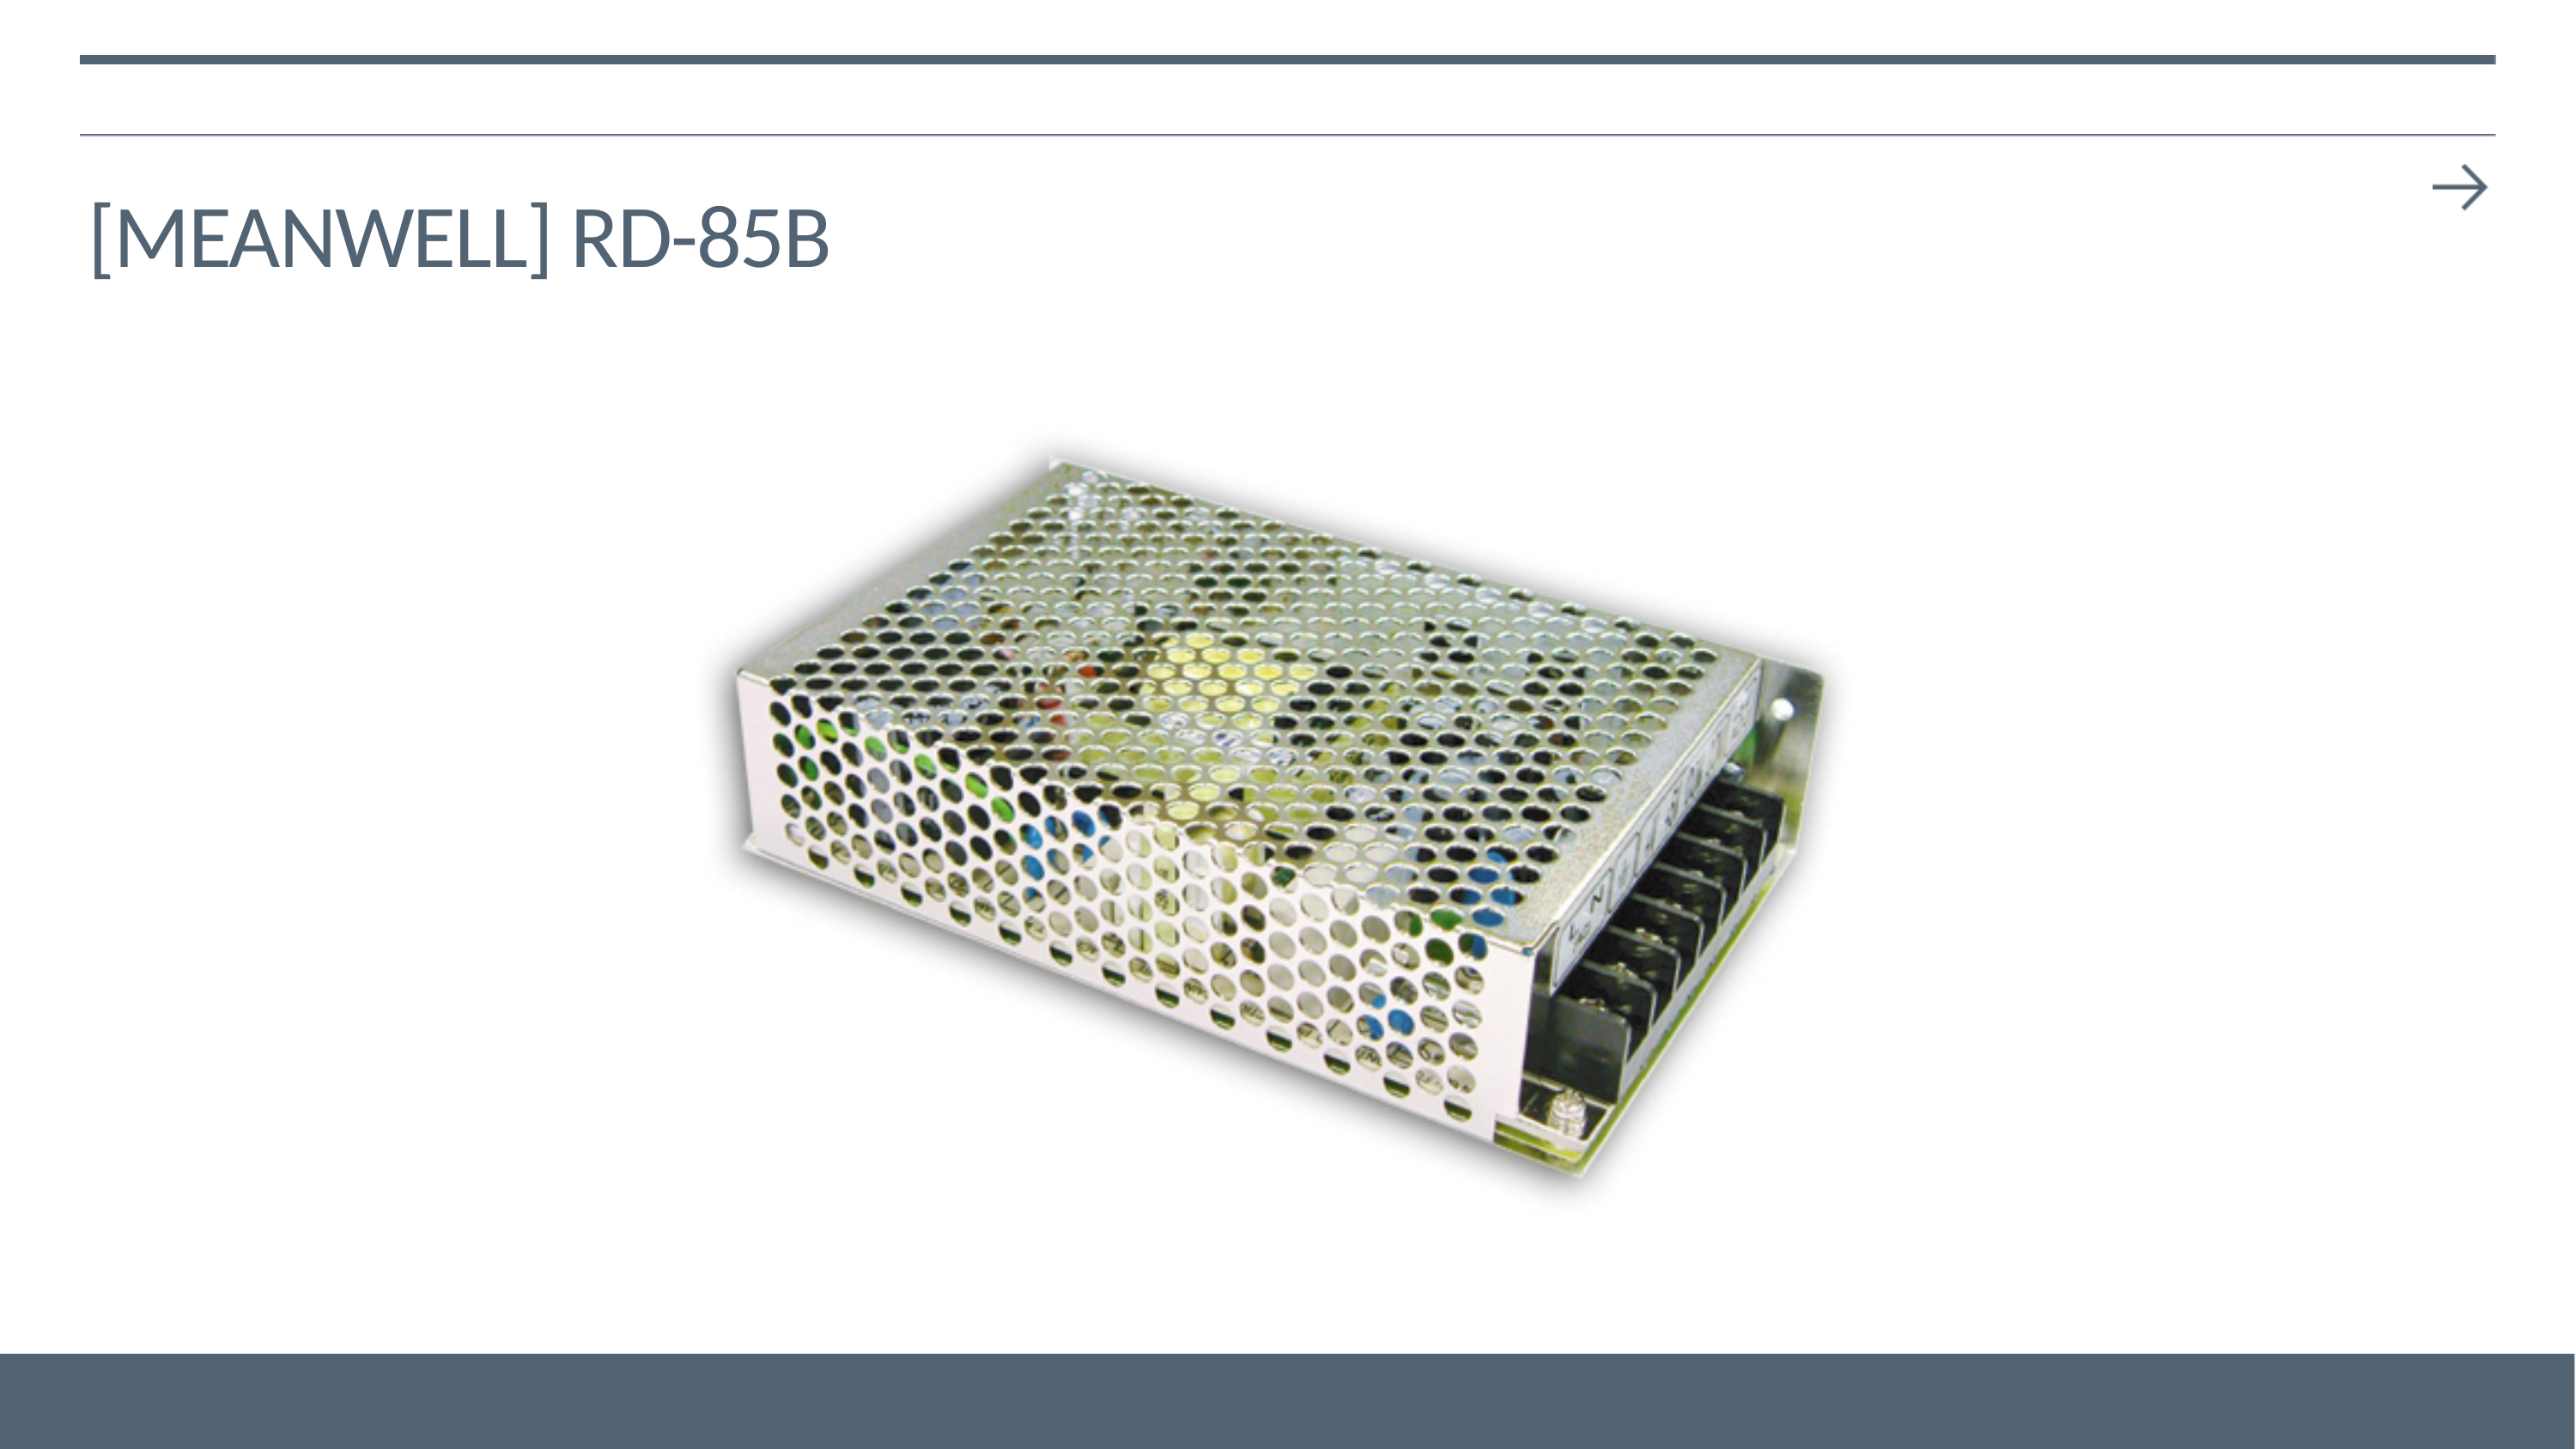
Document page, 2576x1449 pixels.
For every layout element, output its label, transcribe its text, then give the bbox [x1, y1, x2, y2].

picture [80, 55, 2496, 65]
picture [80, 133, 2496, 136]
picture [2433, 164, 2489, 212]
picture [0, 1353, 2576, 1449]
text_box [MEANWELL] RD-85B [88, 173, 1095, 299]
picture [614, 300, 1962, 1313]
